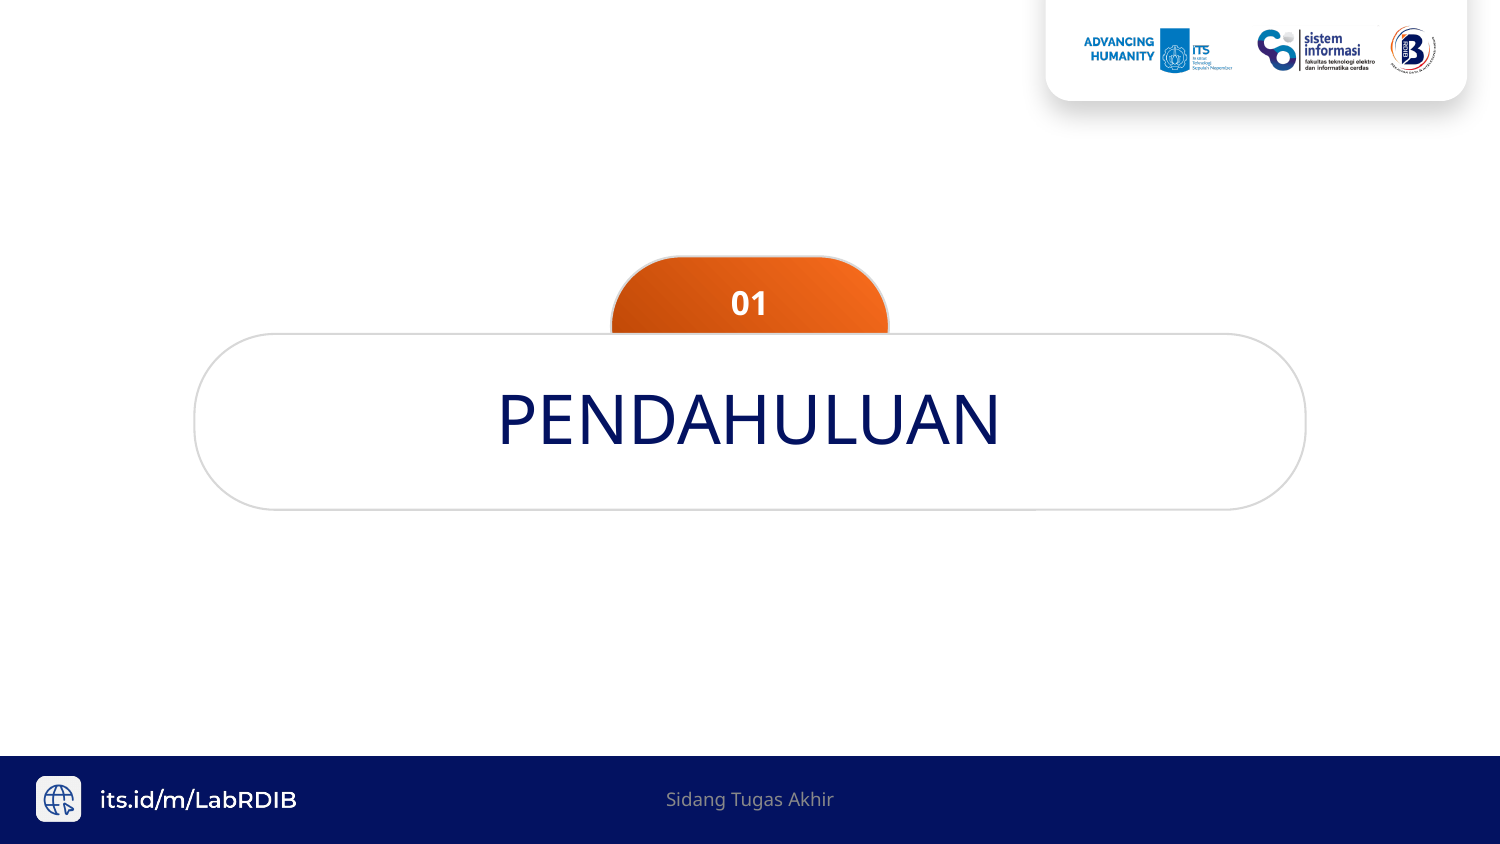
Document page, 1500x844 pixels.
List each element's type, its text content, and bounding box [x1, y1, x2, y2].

picture [1076, 12, 1436, 87]
title PENDAHULUAN [194, 340, 1306, 504]
text_box [244, 333, 1256, 340]
text_box [245, 504, 1255, 510]
picture [36, 776, 297, 822]
text_box 01 [610, 256, 889, 333]
slide_number Sidang Tugas Akhir [453, 776, 1047, 822]
